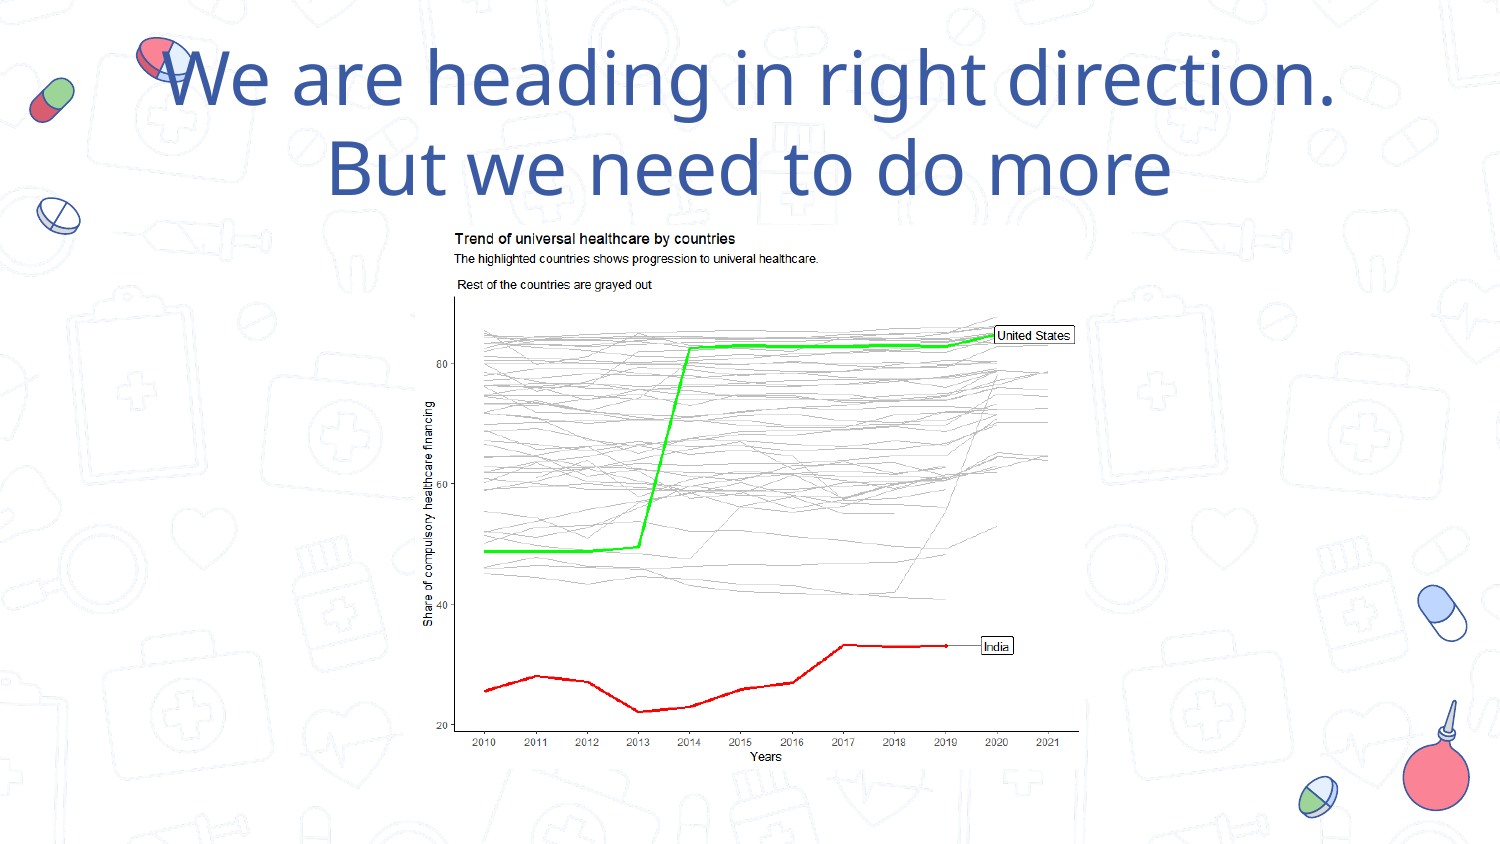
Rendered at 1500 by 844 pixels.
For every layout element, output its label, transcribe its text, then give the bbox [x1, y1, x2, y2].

title We are heading in right direction. But we need to do more [118, 72, 1382, 167]
picture [0, 0, 1500, 844]
